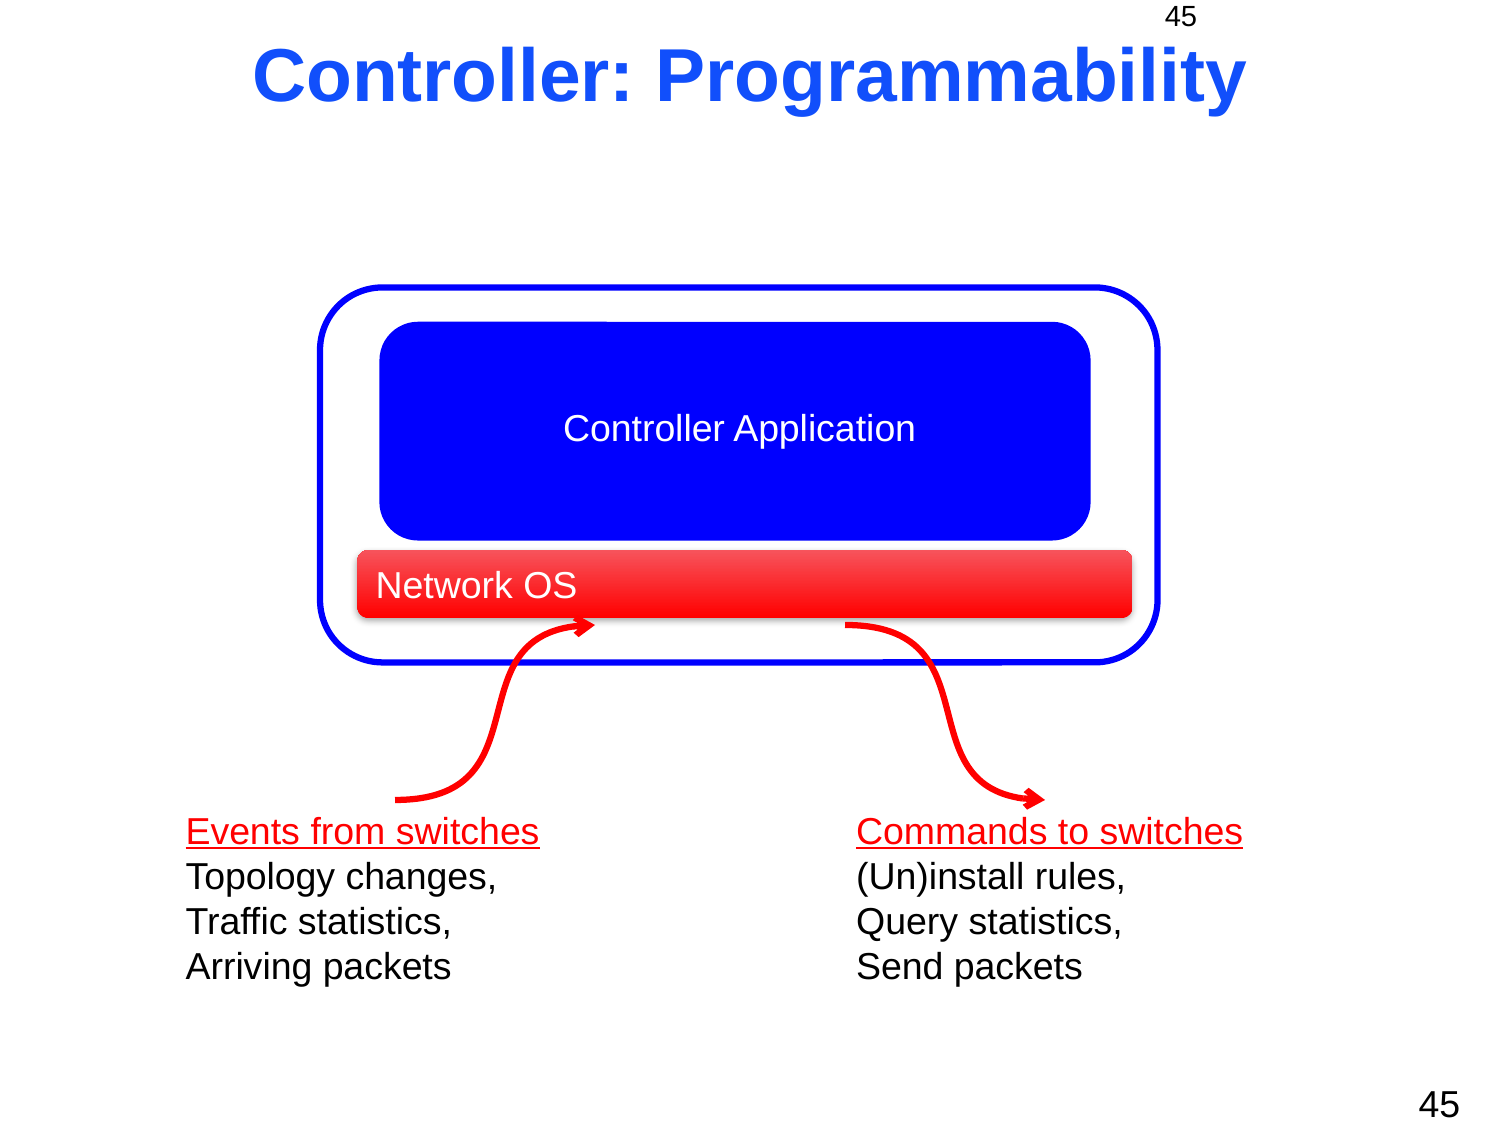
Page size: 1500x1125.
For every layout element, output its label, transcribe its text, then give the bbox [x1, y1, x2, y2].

slide_number 45 [1149, 0, 1500, 50]
text_box Events from switches Topology changes, Traffic statistics, Arriving packets [170, 799, 555, 995]
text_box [844, 624, 1046, 801]
title Controller: Programmability [0, 24, 1500, 125]
text_box [320, 287, 1158, 663]
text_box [394, 624, 596, 801]
text_box Commands to switches (Un)install rules, Query statistics, Send packets [841, 799, 1259, 995]
